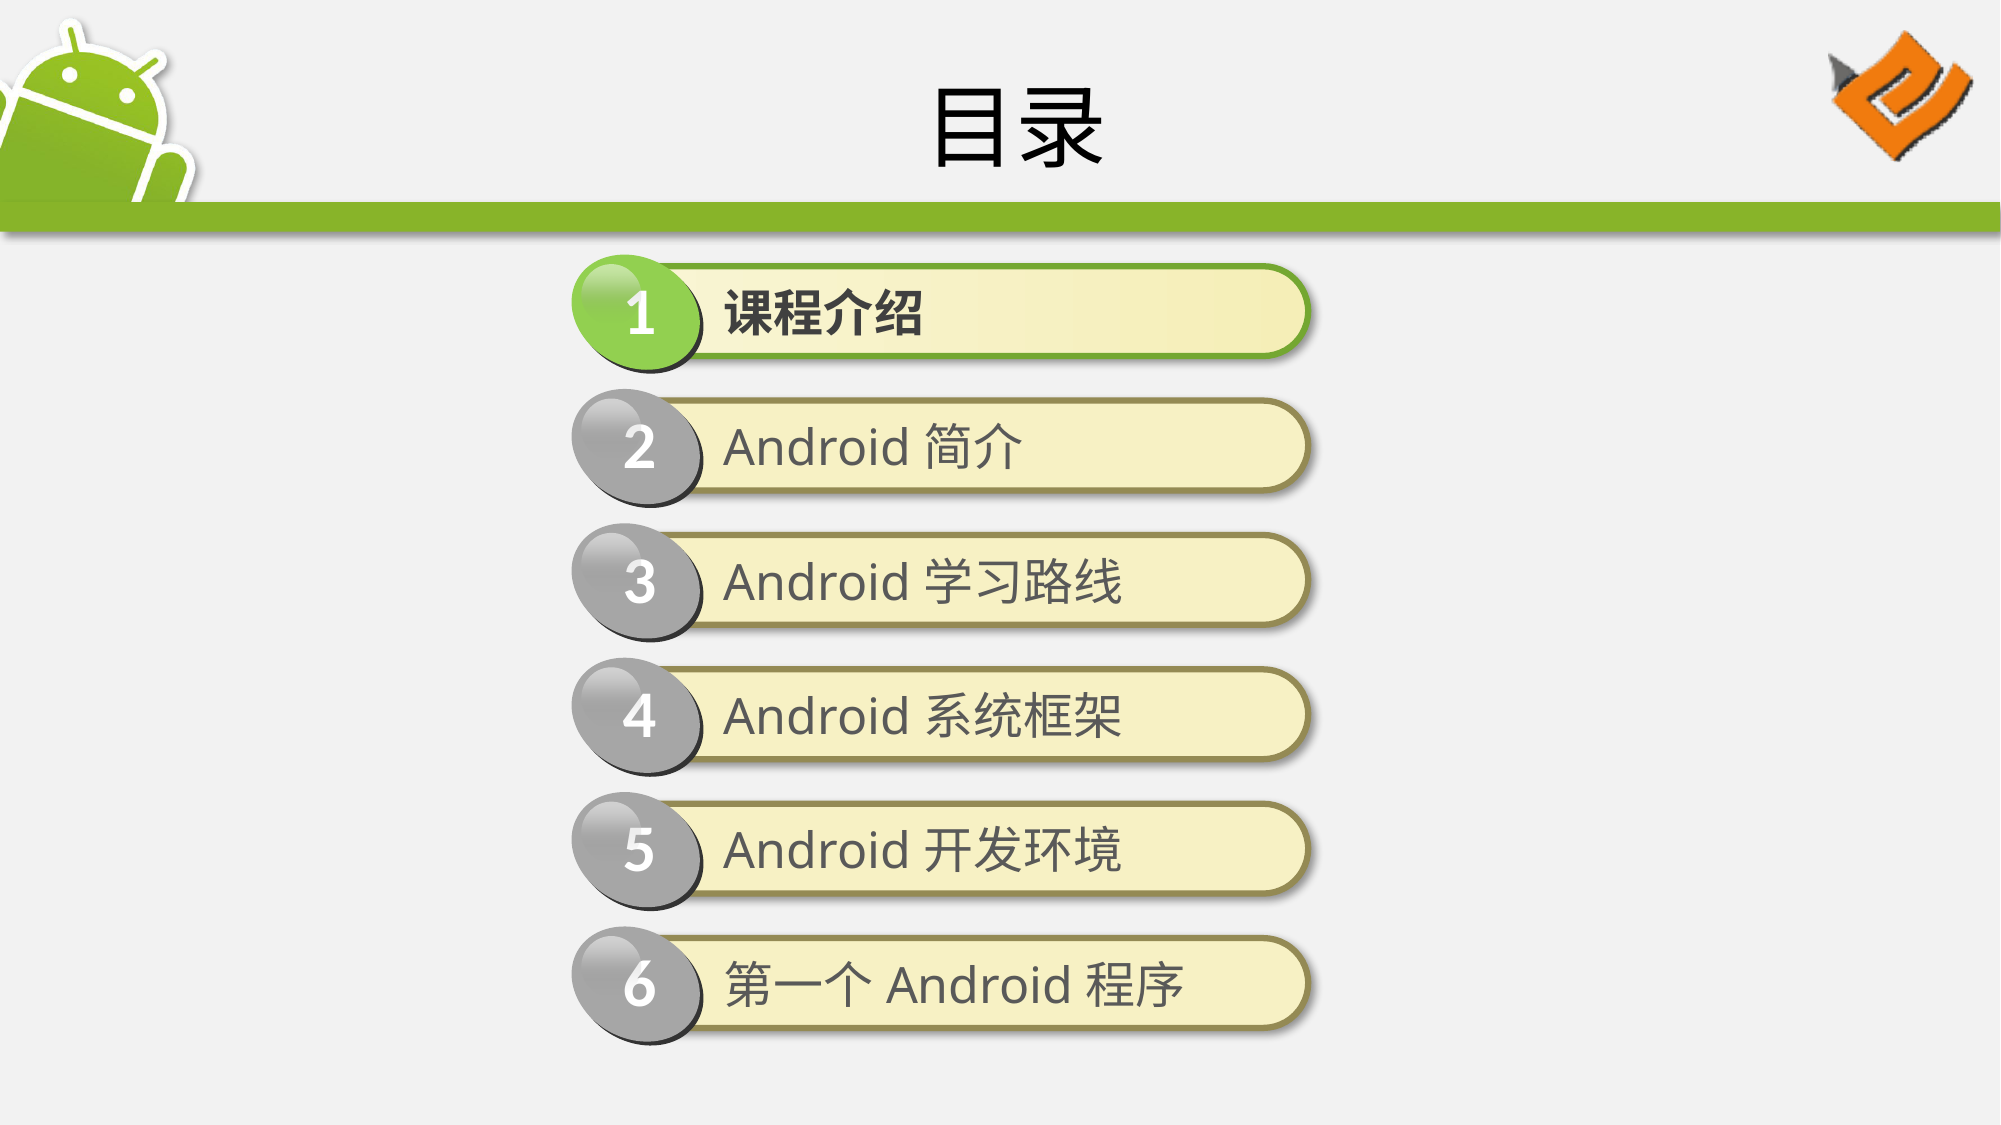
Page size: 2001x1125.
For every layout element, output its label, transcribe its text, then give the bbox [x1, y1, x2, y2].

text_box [568, 391, 1309, 506]
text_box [568, 257, 1309, 371]
picture [1828, 30, 1973, 161]
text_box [568, 526, 1309, 640]
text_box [568, 794, 1309, 909]
title 目录 [208, 45, 1824, 203]
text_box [568, 660, 1309, 774]
picture [0, 7, 209, 202]
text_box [568, 929, 1309, 1043]
